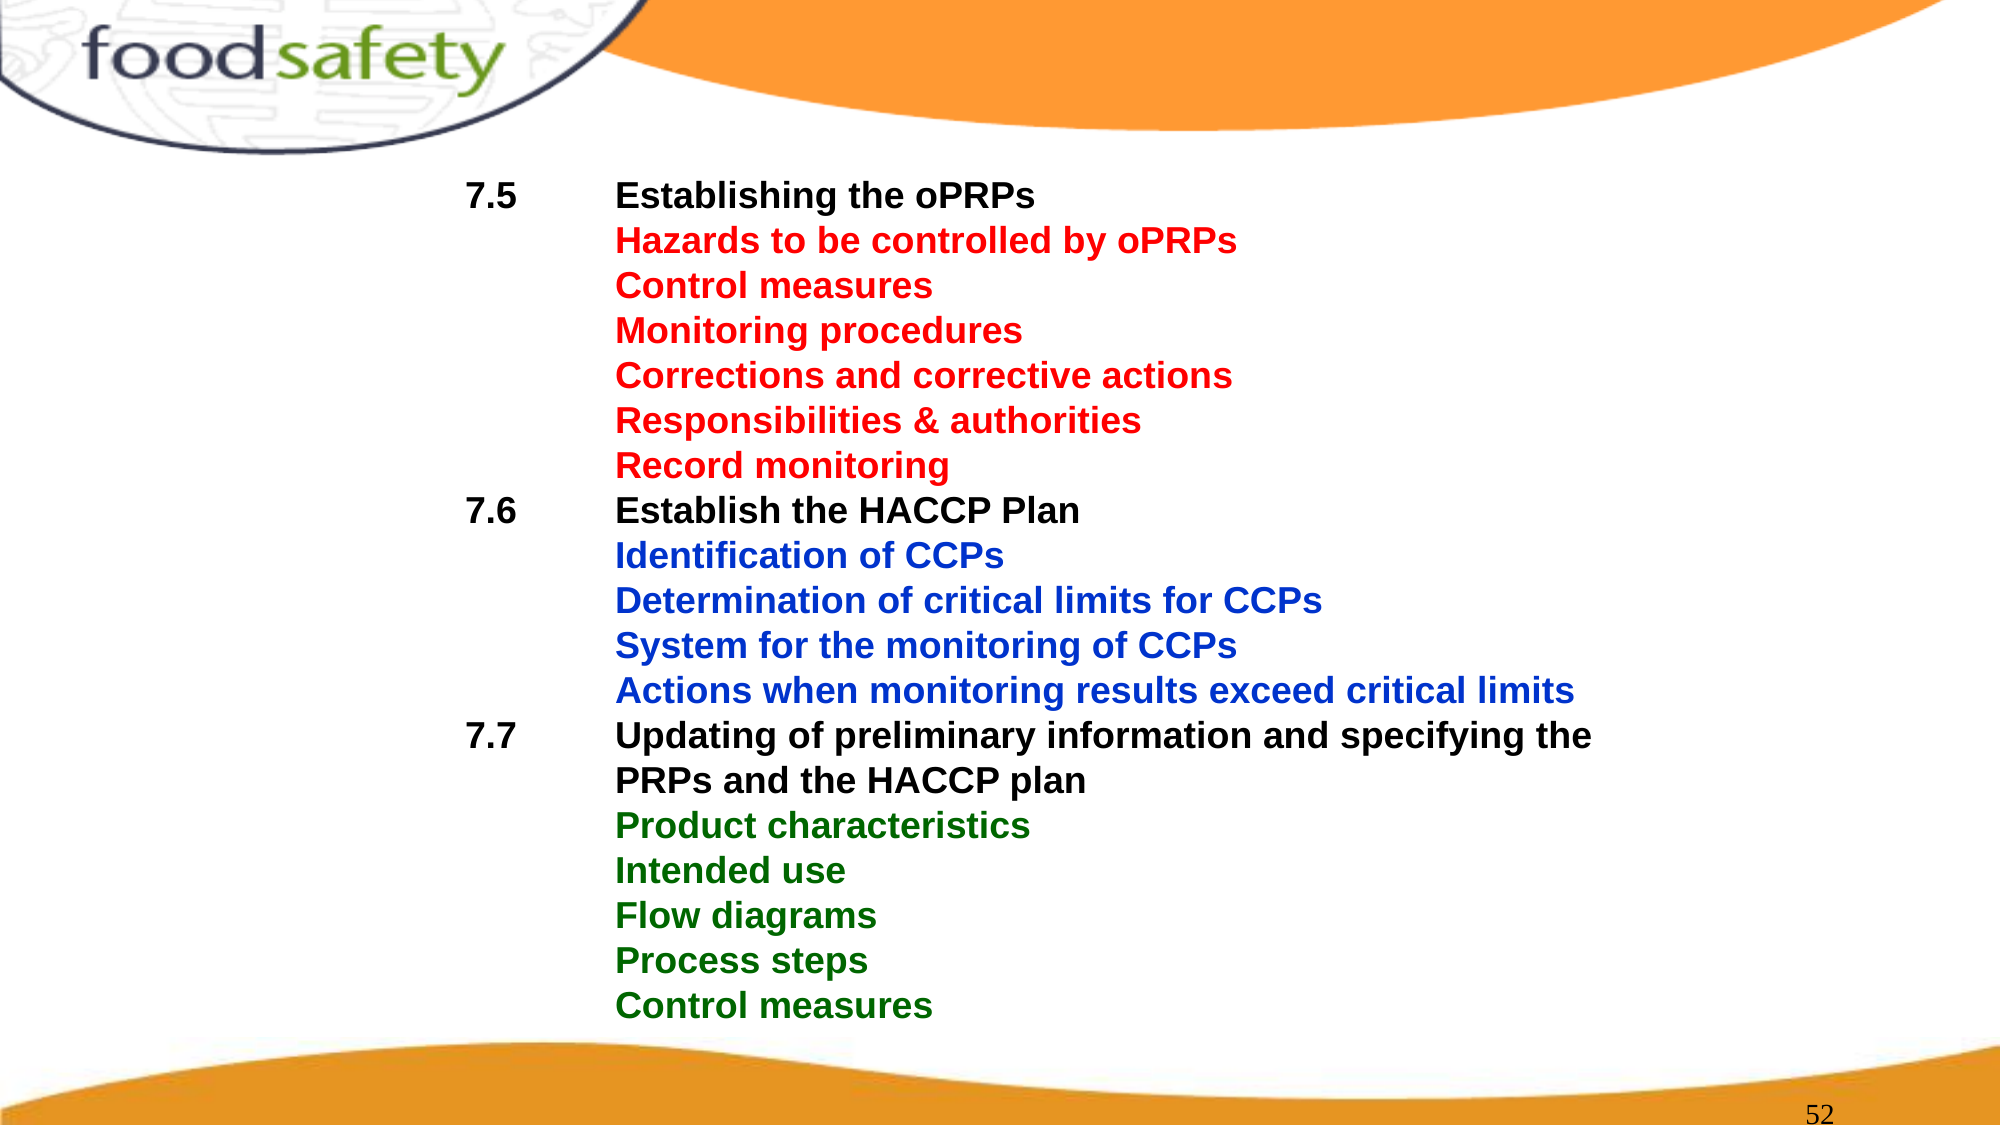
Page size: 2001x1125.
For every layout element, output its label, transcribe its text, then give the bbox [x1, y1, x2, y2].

slide_number ‹#› [1433, 1087, 1850, 1125]
text_box 7.5 Establishing the oPRPs Hazards to be controlled by oPRPs Control measures Monitoring procedures Corrections and corrective actions Responsibilities & authorities Record monitoring 7.6 Establish the HACCP Plan Identification of CCPs Determination of critical limits for CCPs System for the monitoring of CCPs Actions when monitoring results exceed critical limits 7.7 Updating of preliminary information and specifying the PRPs and the HACCP plan Product characteristics Intended use Flow diagrams Process steps Control measures [450, 163, 1850, 1079]
picture [0, 1037, 2000, 1125]
picture [0, 0, 2000, 164]
